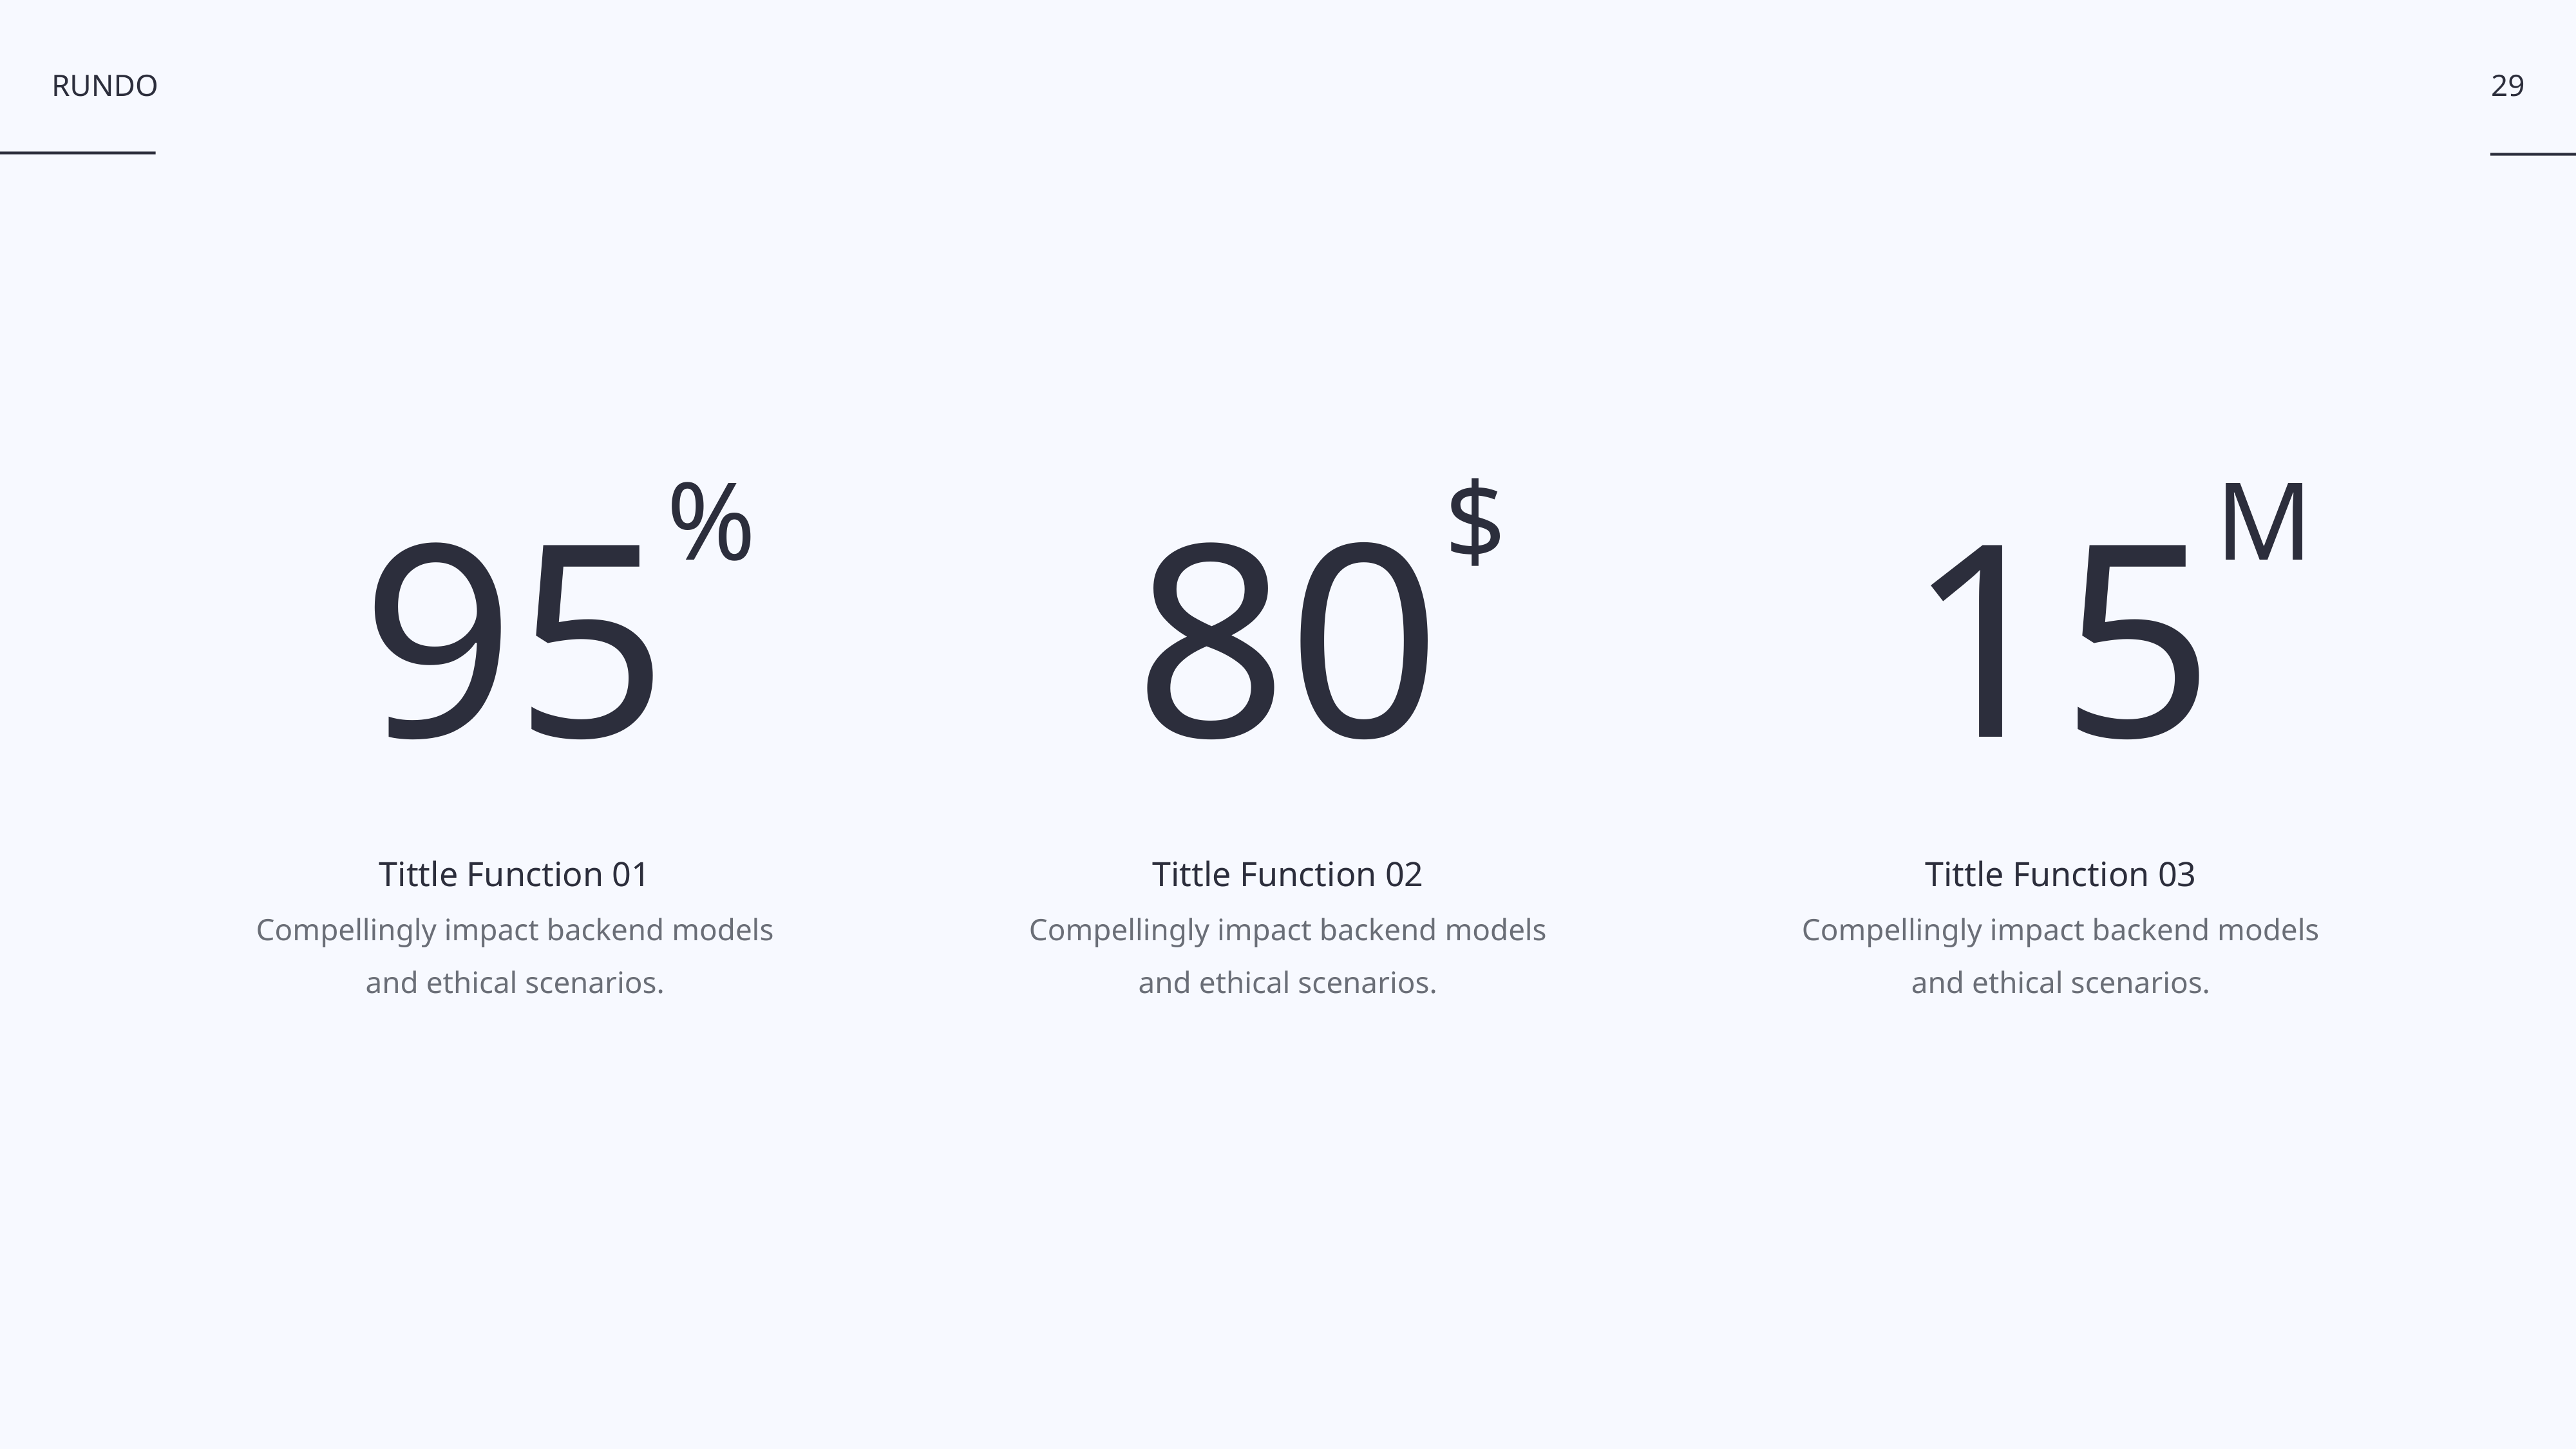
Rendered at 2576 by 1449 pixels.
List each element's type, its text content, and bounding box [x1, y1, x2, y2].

text_box 15 [1907, 468, 2215, 791]
text_box % [667, 452, 757, 582]
text_box M [2215, 452, 2313, 582]
slide_number 29 [2490, 66, 2526, 106]
text_box $ [1444, 452, 1507, 582]
text_box Tittle Function 01 Compellingly impact backend models and ethical scenarios. [256, 833, 774, 999]
text_box Tittle Function 02 Compellingly impact backend models and ethical scenarios. [1028, 833, 1548, 999]
text_box 80 [1134, 468, 1442, 791]
text_box Tittle Function 03 Compellingly impact backend models and ethical scenarios. [1801, 833, 2320, 999]
text_box 95 [361, 468, 669, 791]
